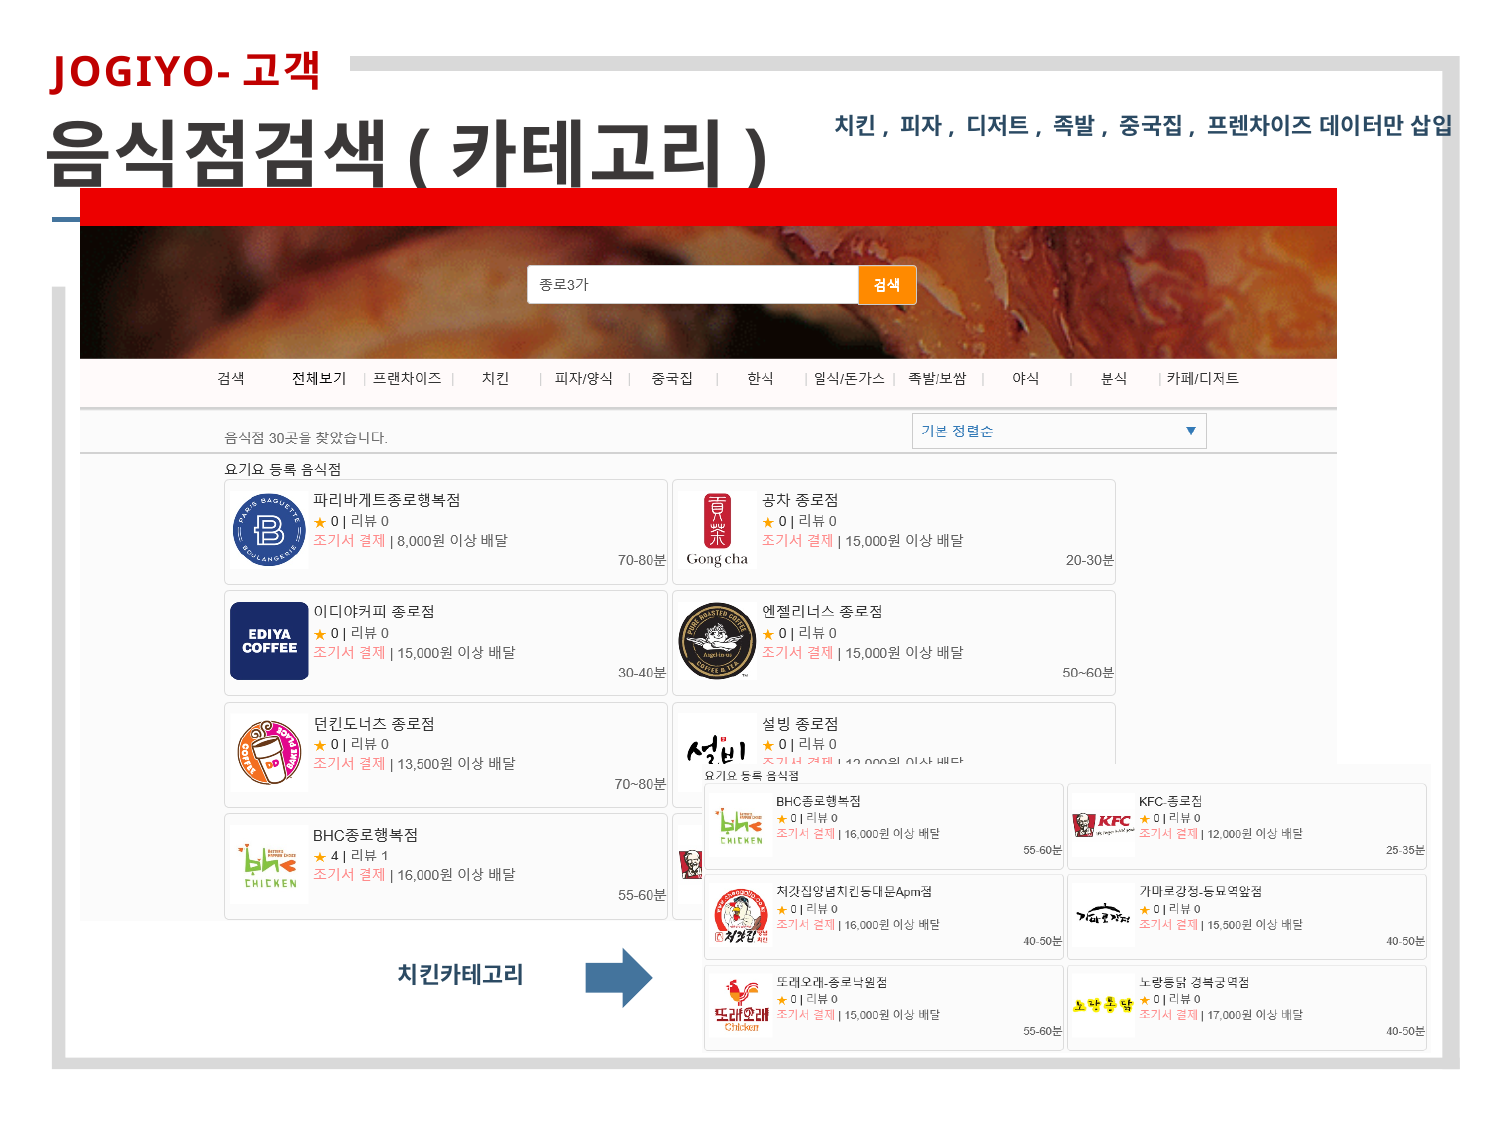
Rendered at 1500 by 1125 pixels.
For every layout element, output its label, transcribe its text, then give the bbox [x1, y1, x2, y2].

text_box 음식점검색(카테고리) [29, 111, 798, 206]
text_box 치킨카테고리 [386, 963, 573, 993]
text_box JOGIYO-고객 [37, 42, 361, 107]
text_box 치킨, 피자, 디저트, 족발, 중국집, 프렌차이즈 데이터만 삽입 [822, 114, 1500, 174]
text_box [585, 947, 653, 1009]
picture [80, 188, 1431, 1053]
text_box [349, 55, 1461, 114]
text_box [51, 286, 1441, 1070]
text_box [1441, 174, 1461, 1070]
